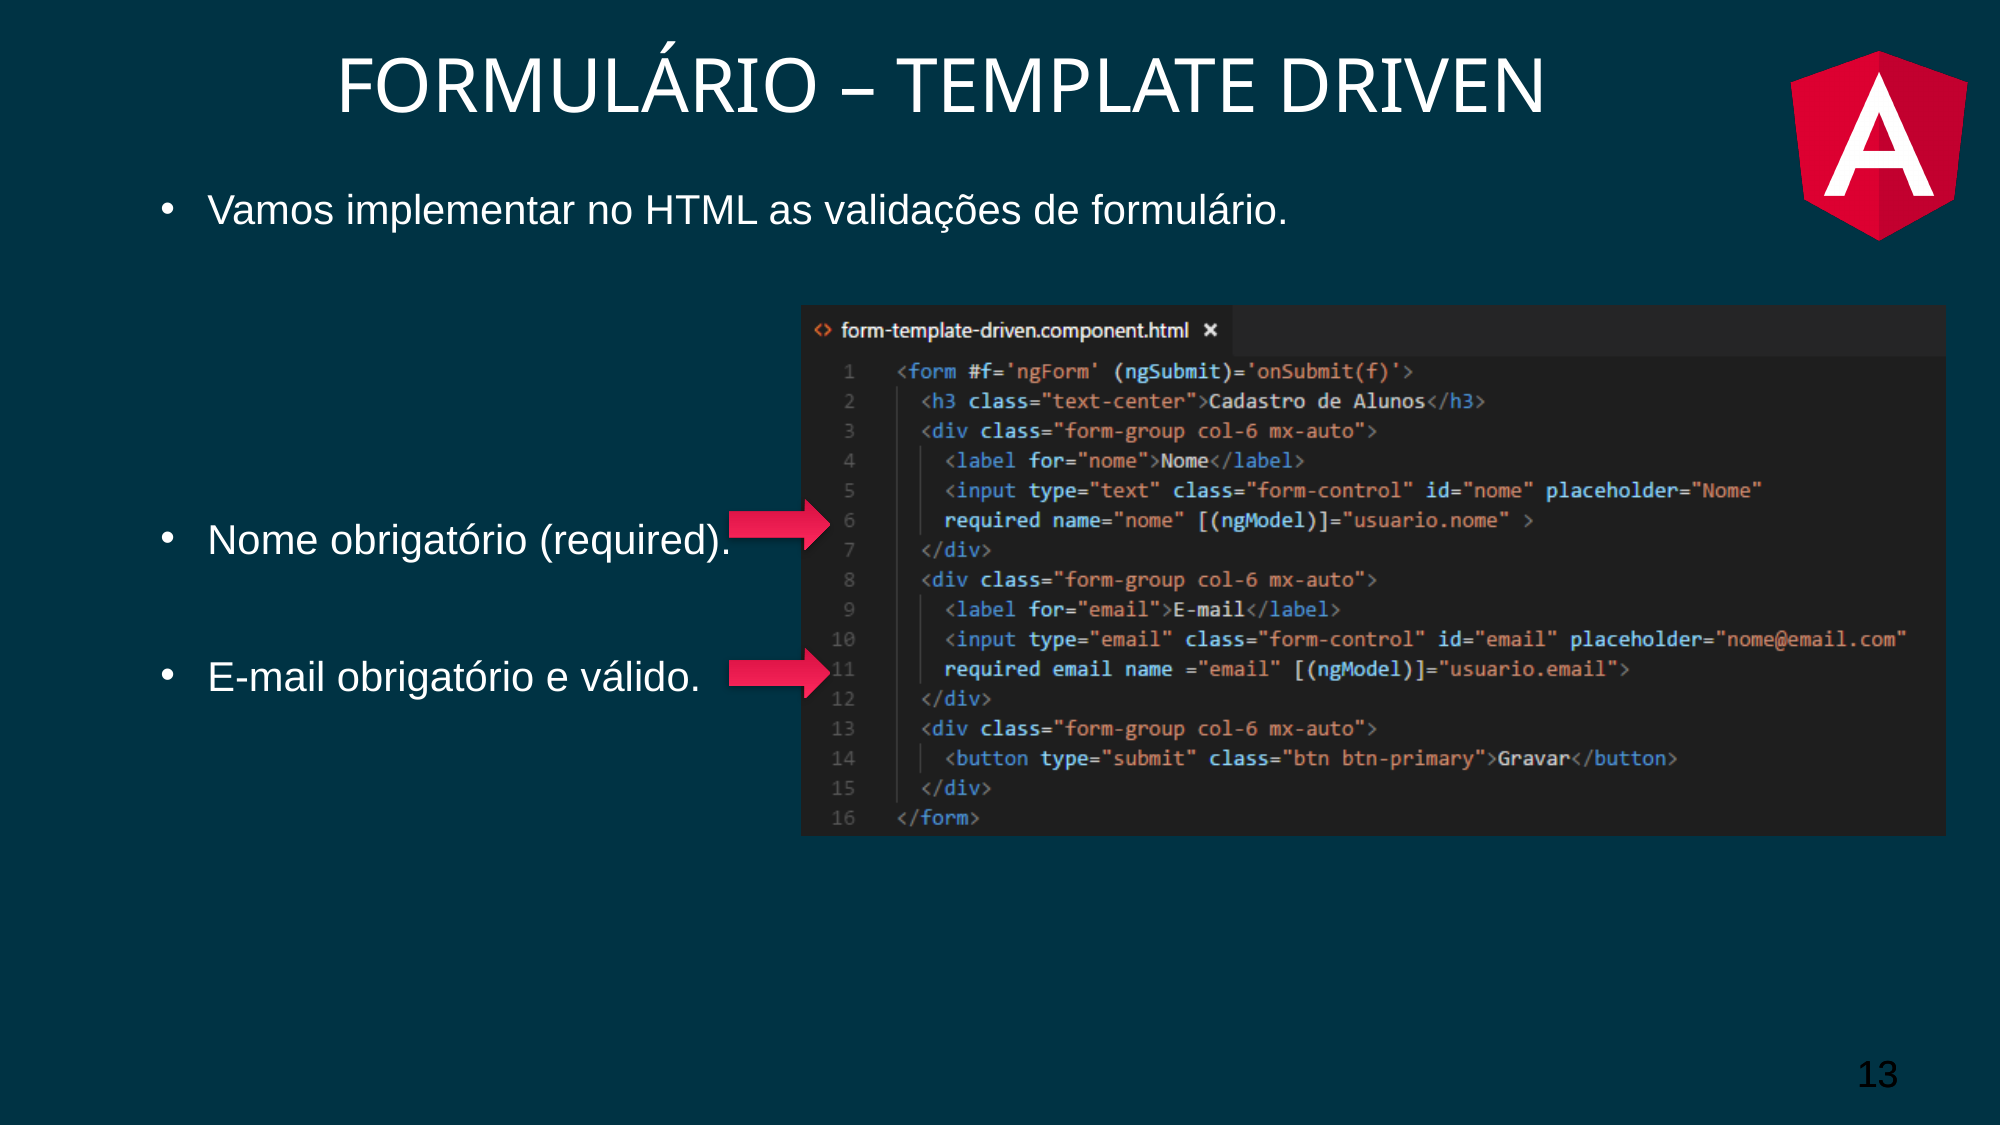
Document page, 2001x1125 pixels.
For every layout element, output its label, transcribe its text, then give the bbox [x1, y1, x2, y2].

text_box [728, 511, 795, 538]
picture [800, 306, 1945, 835]
text_box Nome obrigatório (required). [145, 480, 795, 570]
text_box Vamos implementar no HTML as validações de formulário. [145, 150, 1755, 241]
text_box [728, 660, 795, 686]
picture [1791, 52, 1967, 240]
text_box E-mail obrigatório e válido. [145, 616, 795, 707]
text_box Formulário – Template Driven [157, 47, 1727, 150]
picture [665, 42, 674, 47]
text_box 13 [1842, 1042, 1924, 1103]
